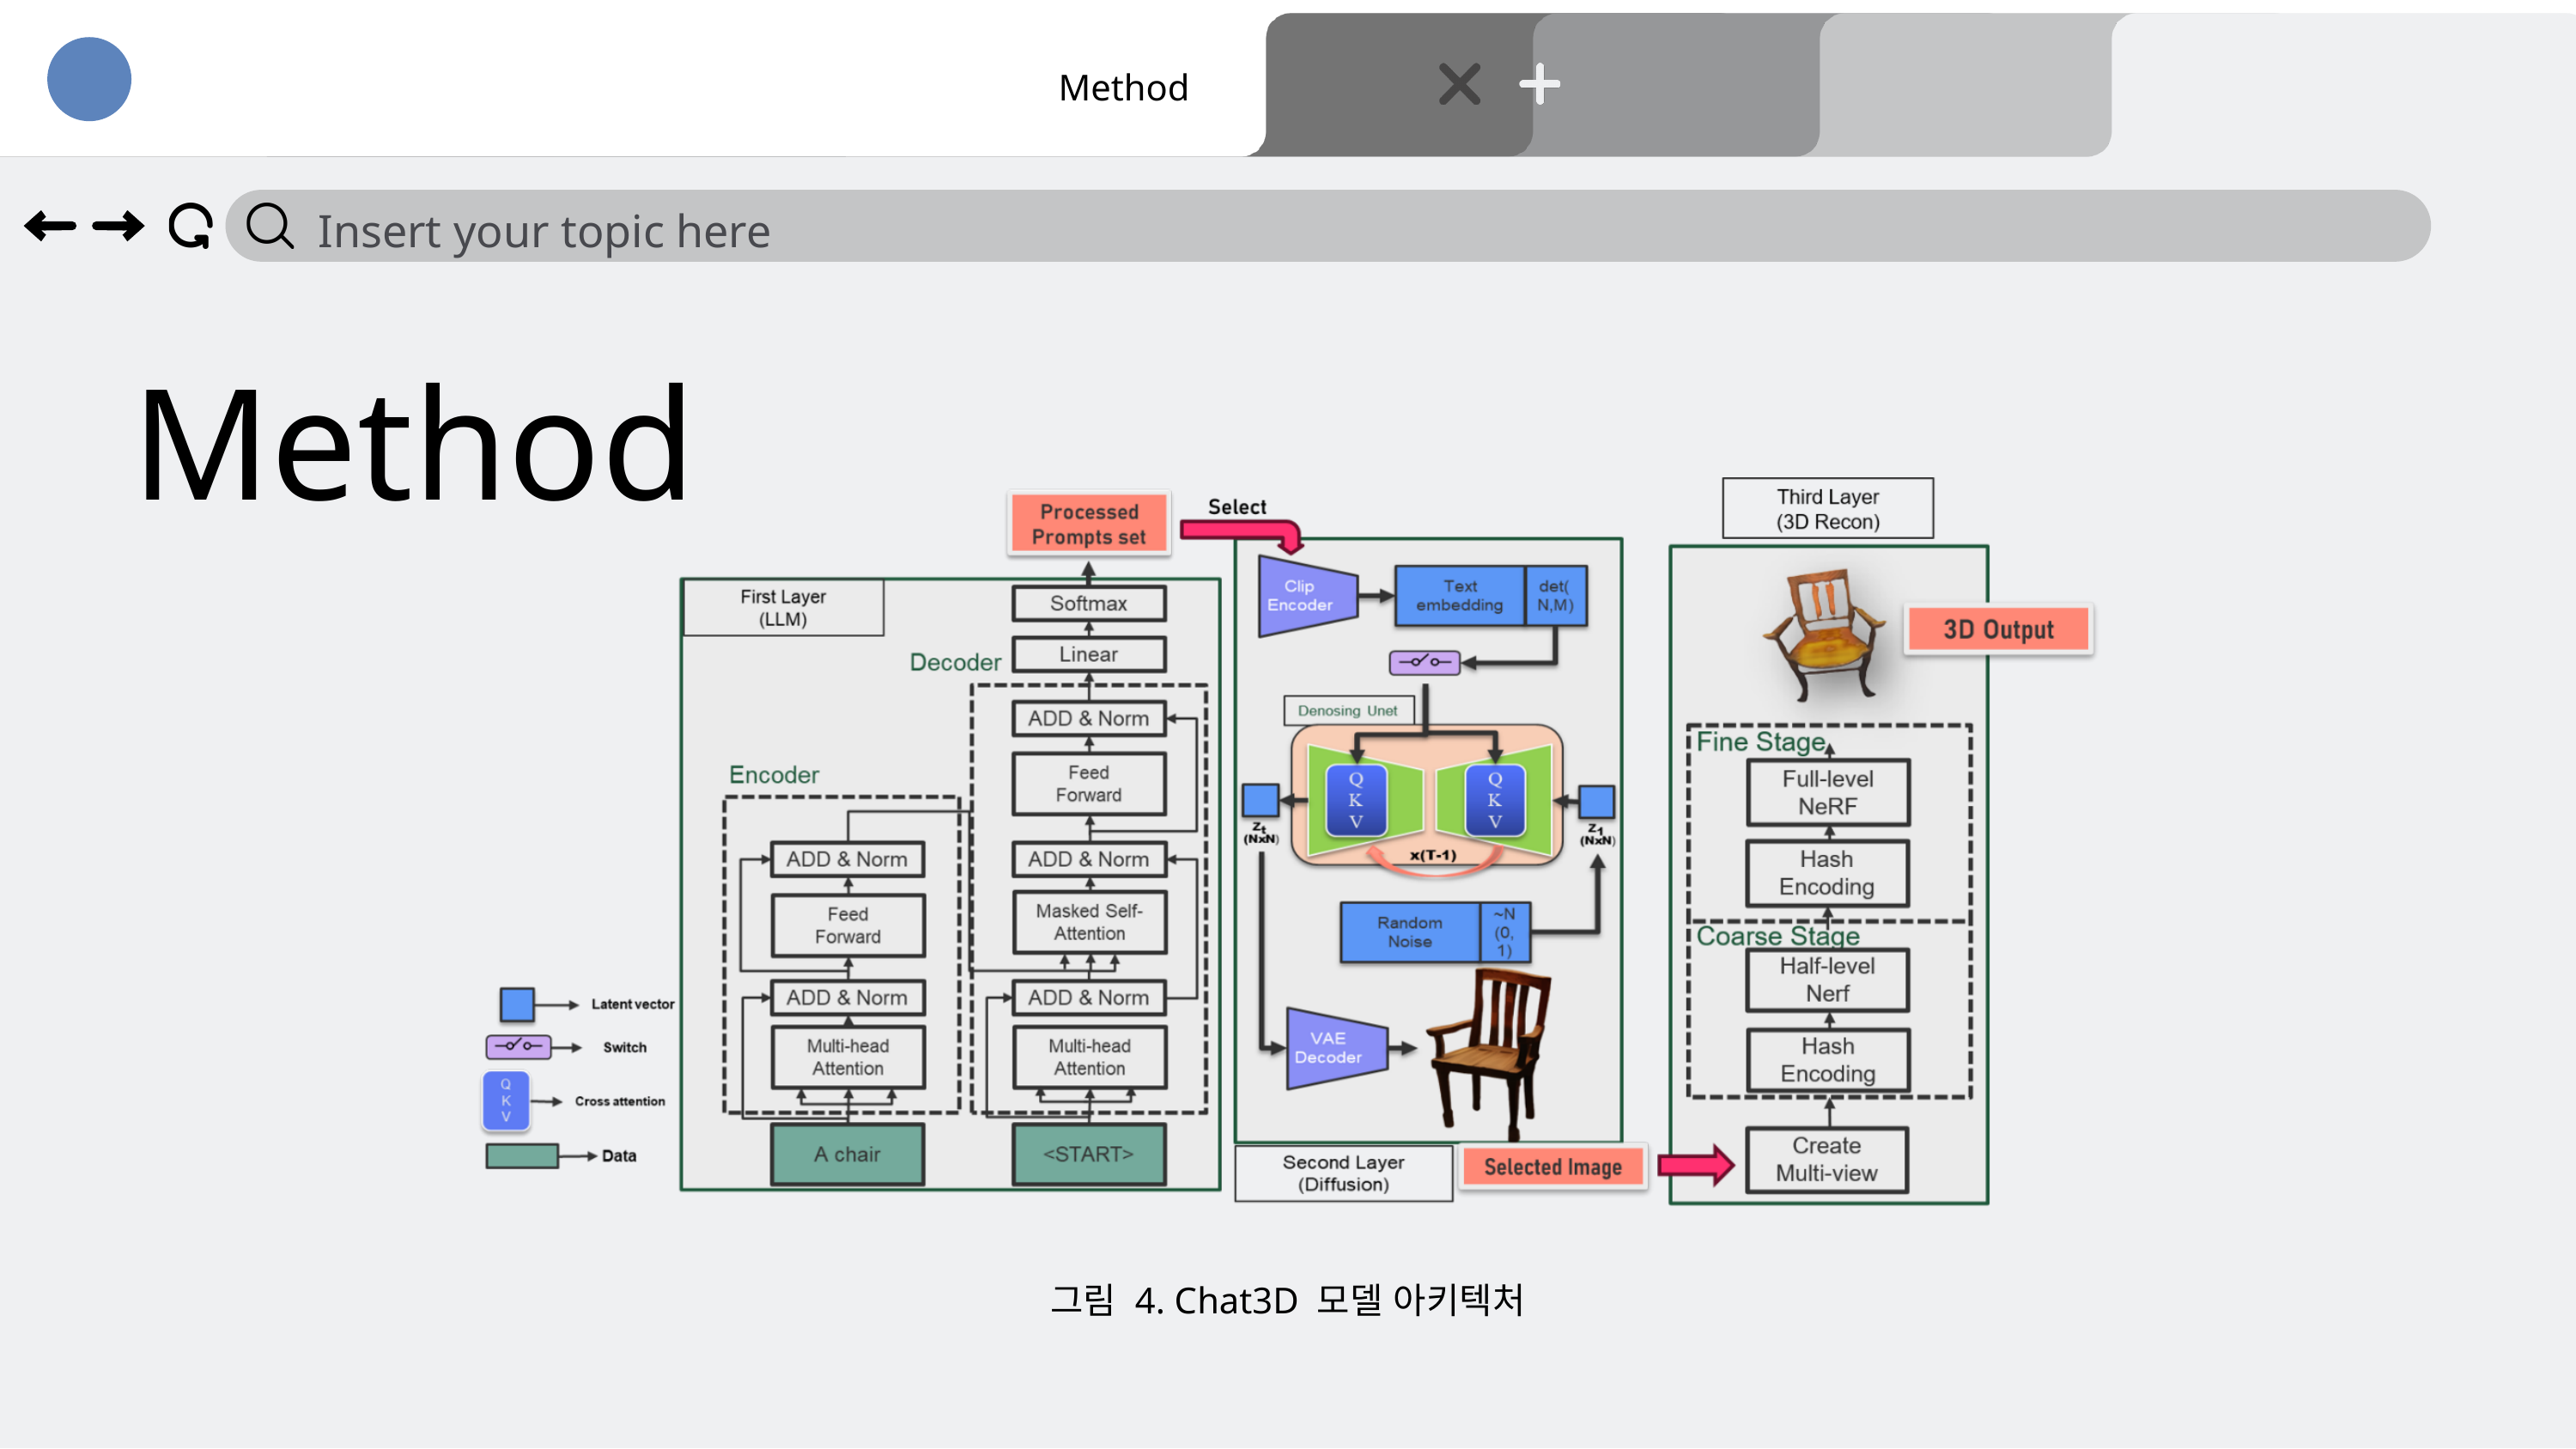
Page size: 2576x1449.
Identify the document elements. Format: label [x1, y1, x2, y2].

text_box [0, 13, 2576, 1449]
picture [476, 476, 2100, 1208]
